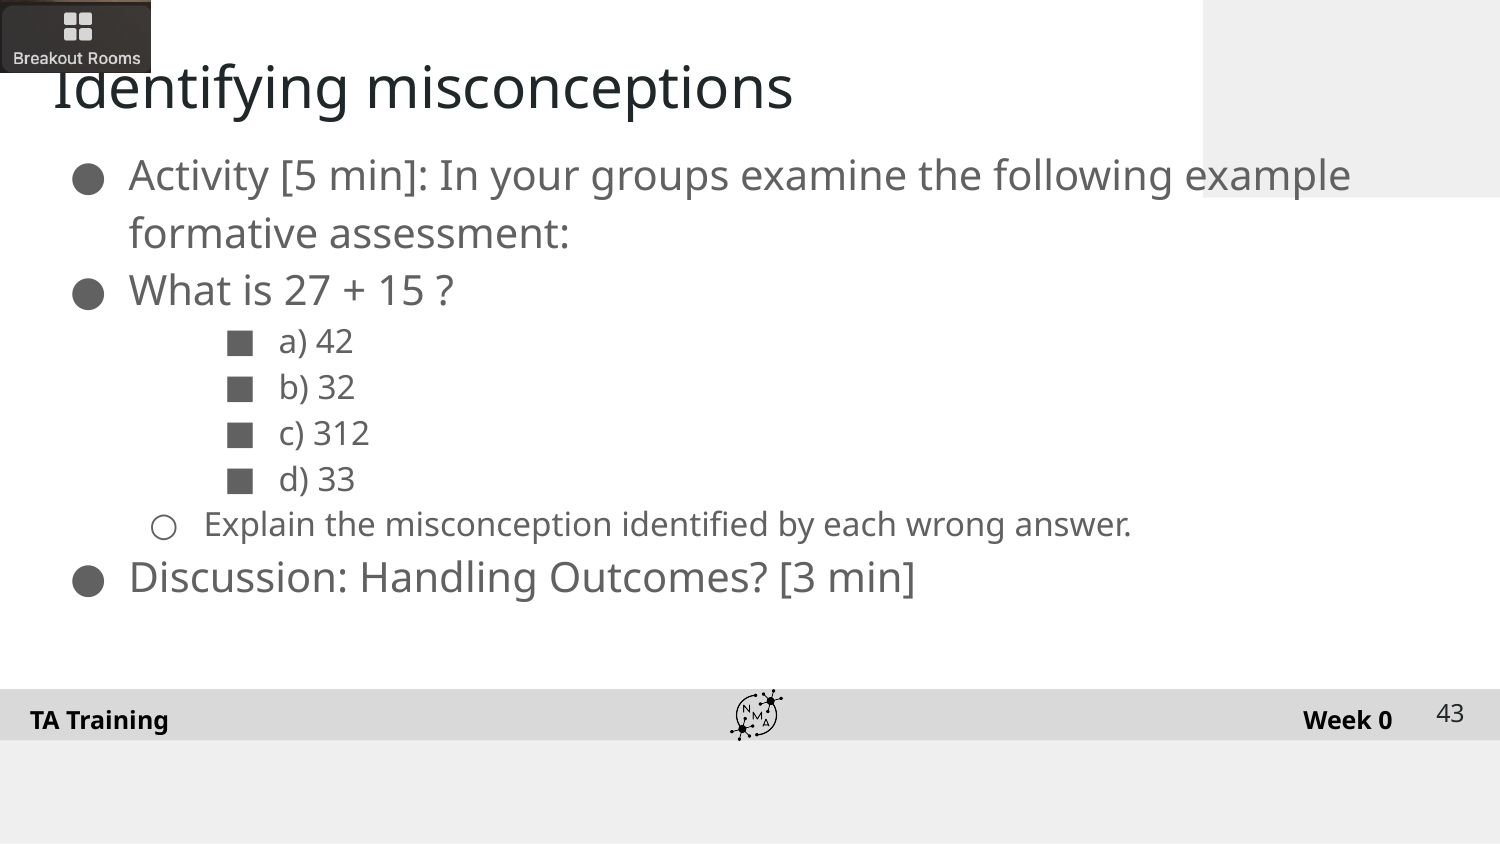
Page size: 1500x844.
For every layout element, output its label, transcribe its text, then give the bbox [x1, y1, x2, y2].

title Identifying misconceptions [38, 35, 1437, 126]
picture [730, 689, 783, 741]
list Activity [5 min]: In your groups examine the following example formative assessment: What is 27 + 15 ? a) 42 b) 32 c) 312 d) 33 Explain the misconception identified by each wrong answer. Discussion: Handling Outcomes? [3 min] [38, 126, 1437, 687]
picture [0, 0, 151, 74]
slide_number ‹#› [1389, 689, 1480, 741]
